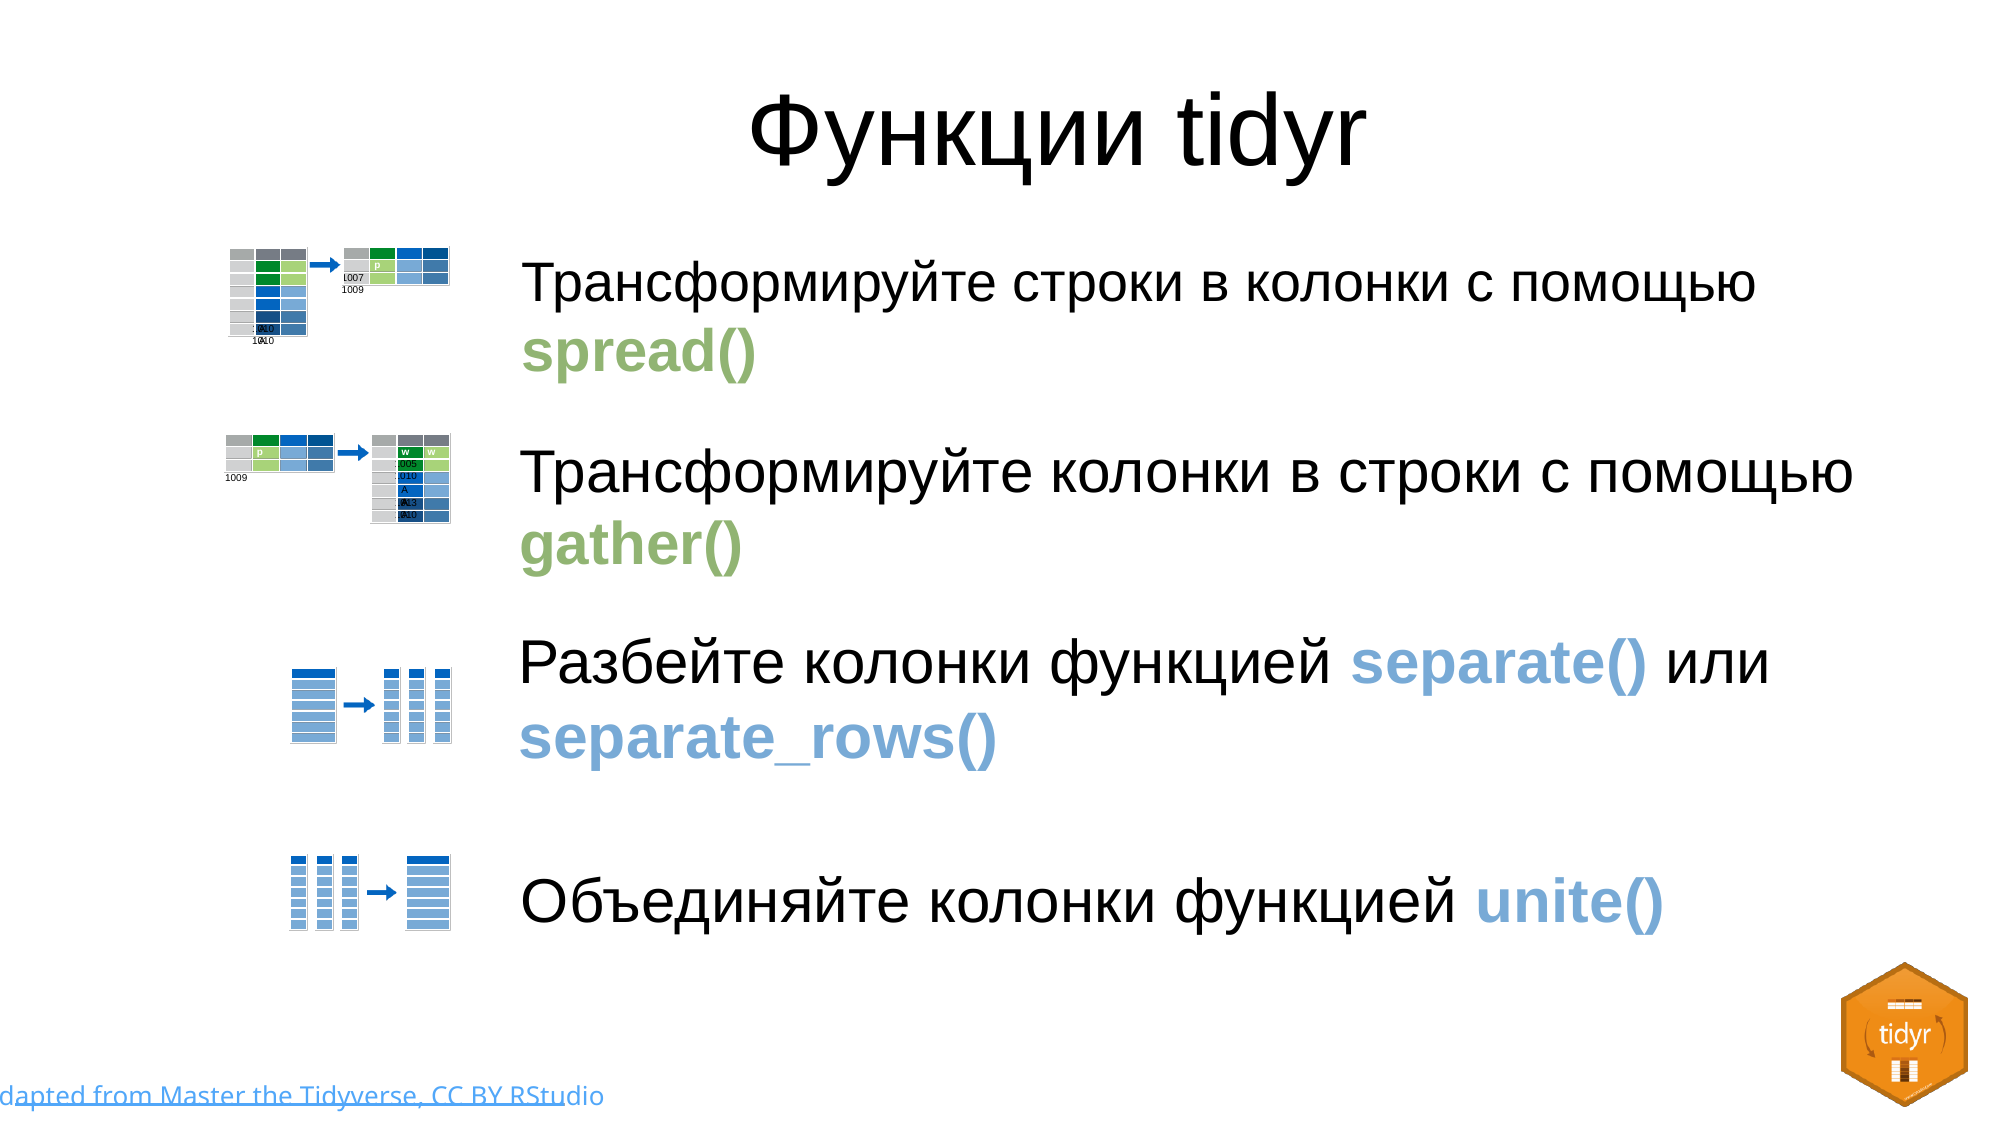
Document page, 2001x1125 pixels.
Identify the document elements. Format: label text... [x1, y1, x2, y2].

picture [404, 853, 451, 931]
picture [343, 696, 375, 713]
picture [381, 666, 401, 744]
text_box Объединяйте колонки функцией unite() [520, 860, 1667, 935]
text_box Трансформируйте строки в колонки с помощью spread() [521, 245, 1968, 384]
picture [309, 245, 450, 286]
text_box Трансформируйте колонки в строки с помощью gather() [519, 432, 1966, 577]
text_box 1009 [225, 473, 248, 484]
picture [432, 666, 452, 744]
text_box Разбейте колонки функцией separate() или separate_rows() [518, 622, 1773, 772]
picture [227, 246, 308, 337]
picture [289, 666, 337, 744]
picture [288, 853, 308, 931]
text_box 1009 [341, 286, 365, 296]
text_box Функции tidyr [746, 63, 1370, 186]
picture [337, 432, 451, 524]
picture [223, 432, 335, 473]
picture [339, 853, 359, 931]
picture [1841, 961, 1968, 1107]
picture [366, 884, 397, 901]
picture [407, 666, 426, 744]
text_box 1010 [252, 337, 275, 347]
text_box Adapted from Master the Tidyverse, CC BY RStudio [0, 1079, 606, 1111]
picture [314, 853, 334, 931]
